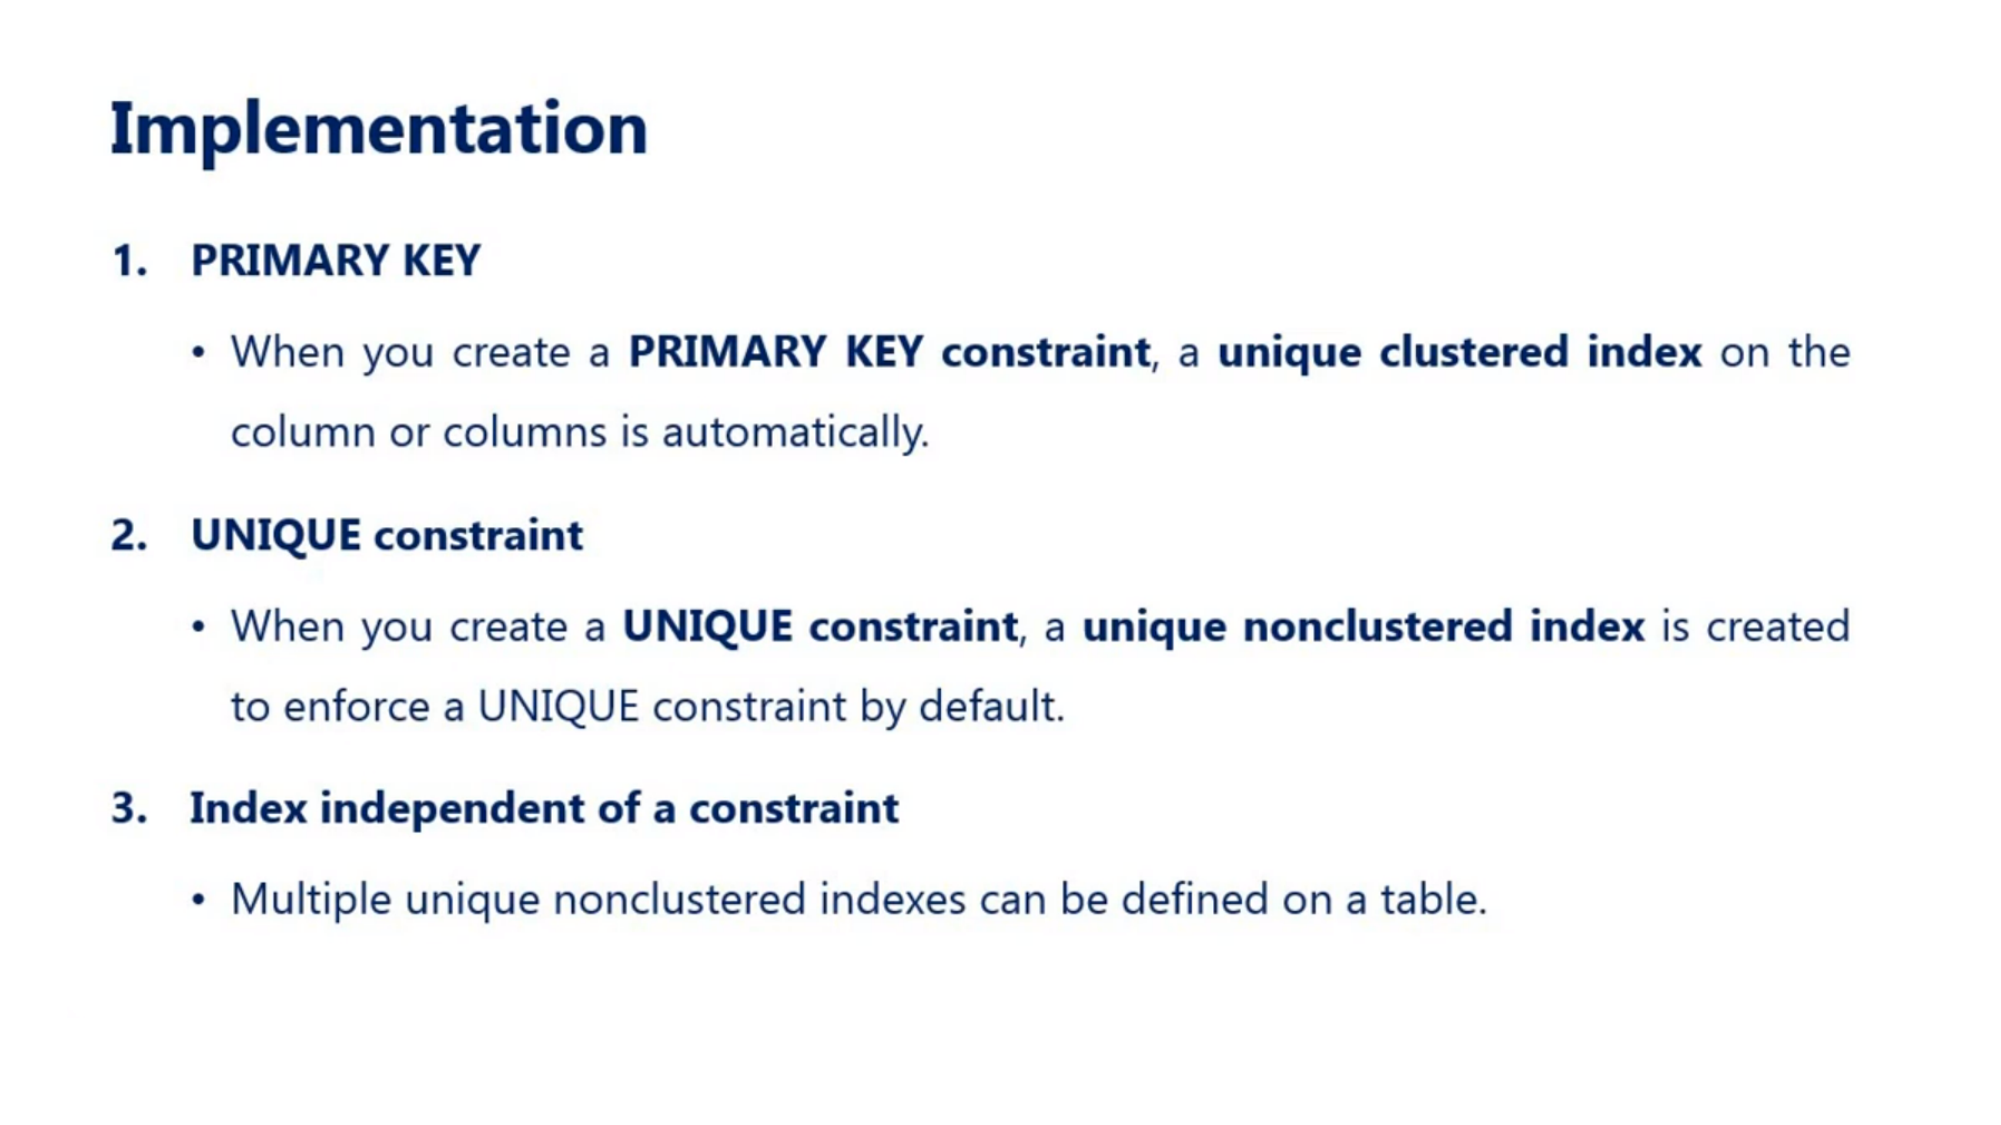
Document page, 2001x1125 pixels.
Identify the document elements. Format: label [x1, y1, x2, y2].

picture [67, 51, 1901, 1019]
